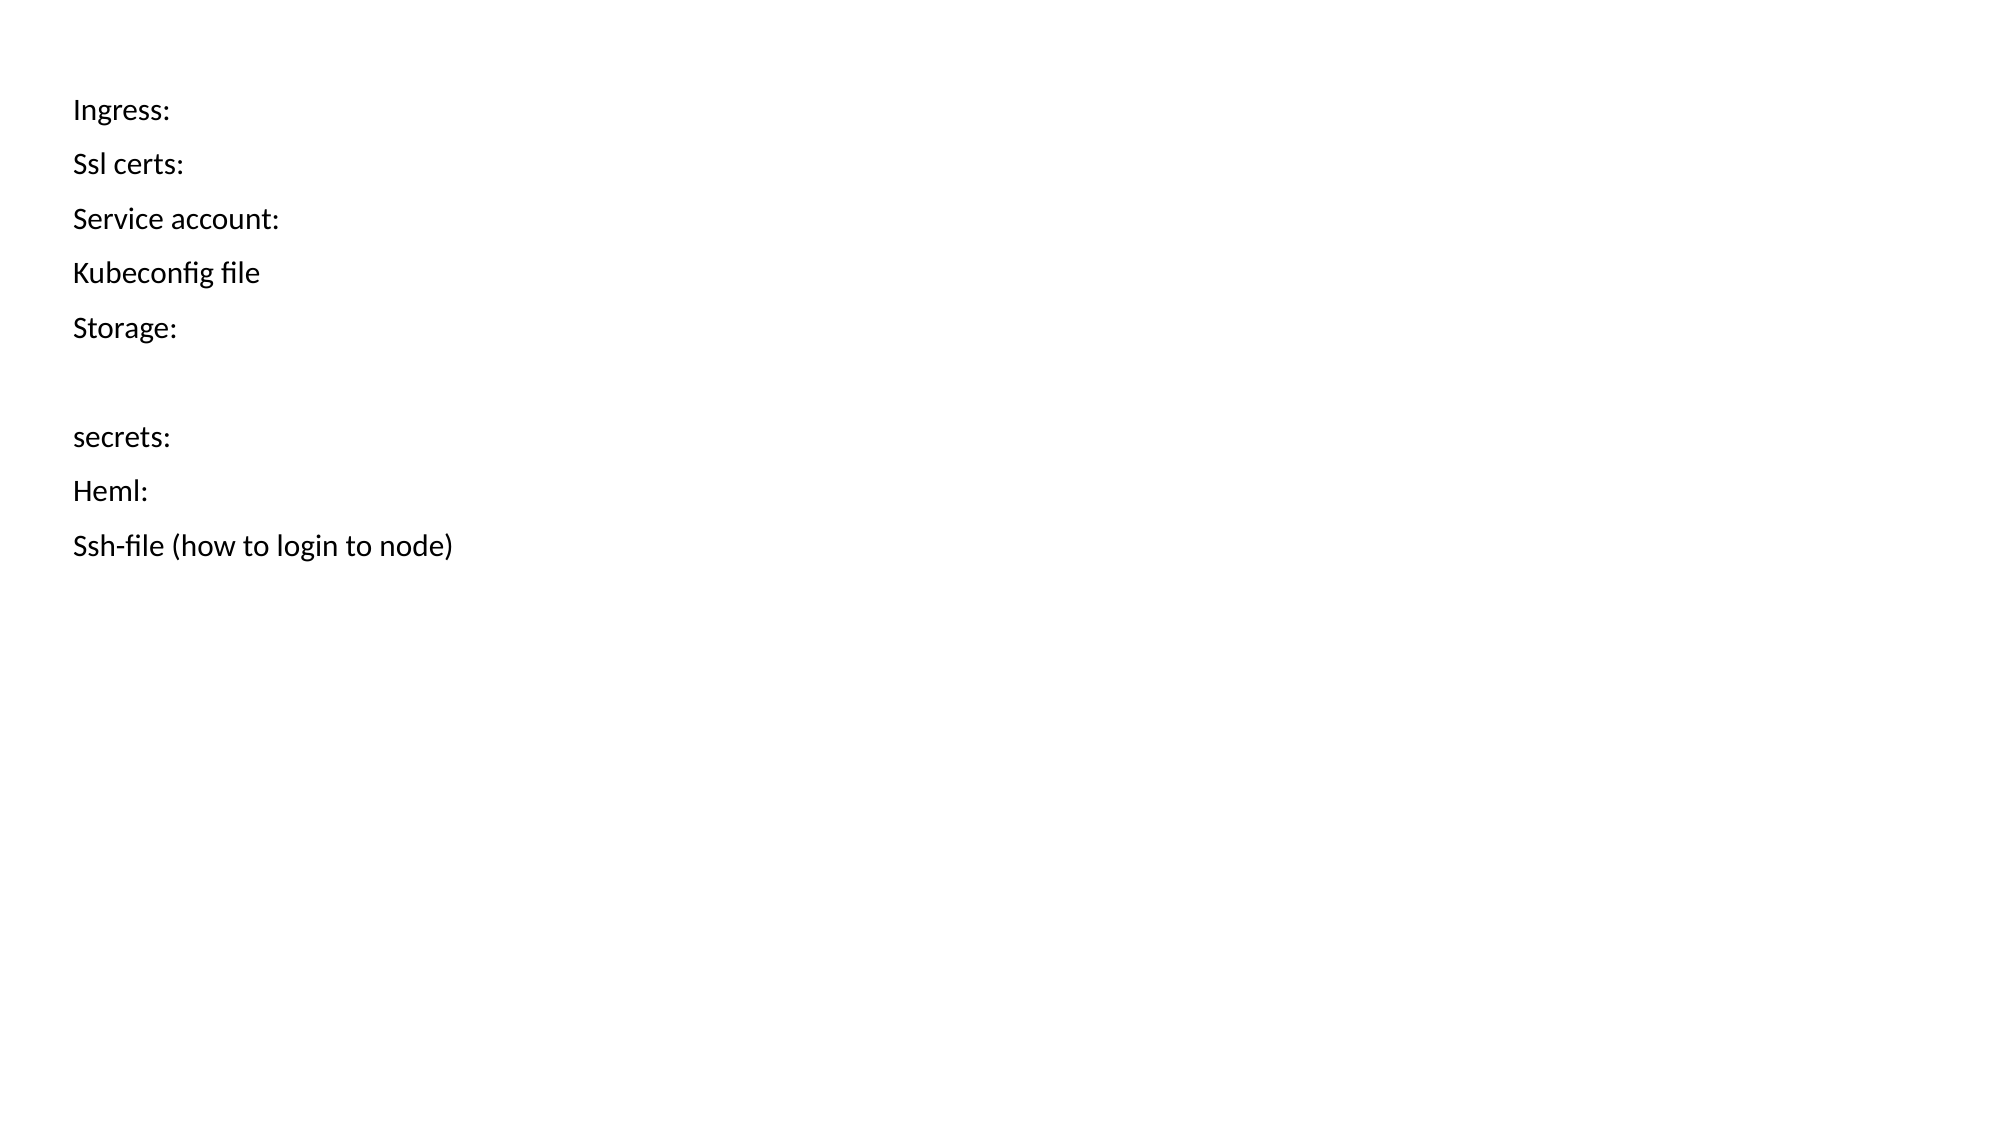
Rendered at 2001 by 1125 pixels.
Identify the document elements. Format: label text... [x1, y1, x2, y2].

list Ingress: Ssl certs: Service account: Kubeconfig file Storage: secrets: Heml: Ssh-file (how to login to node) [58, 27, 1937, 1085]
